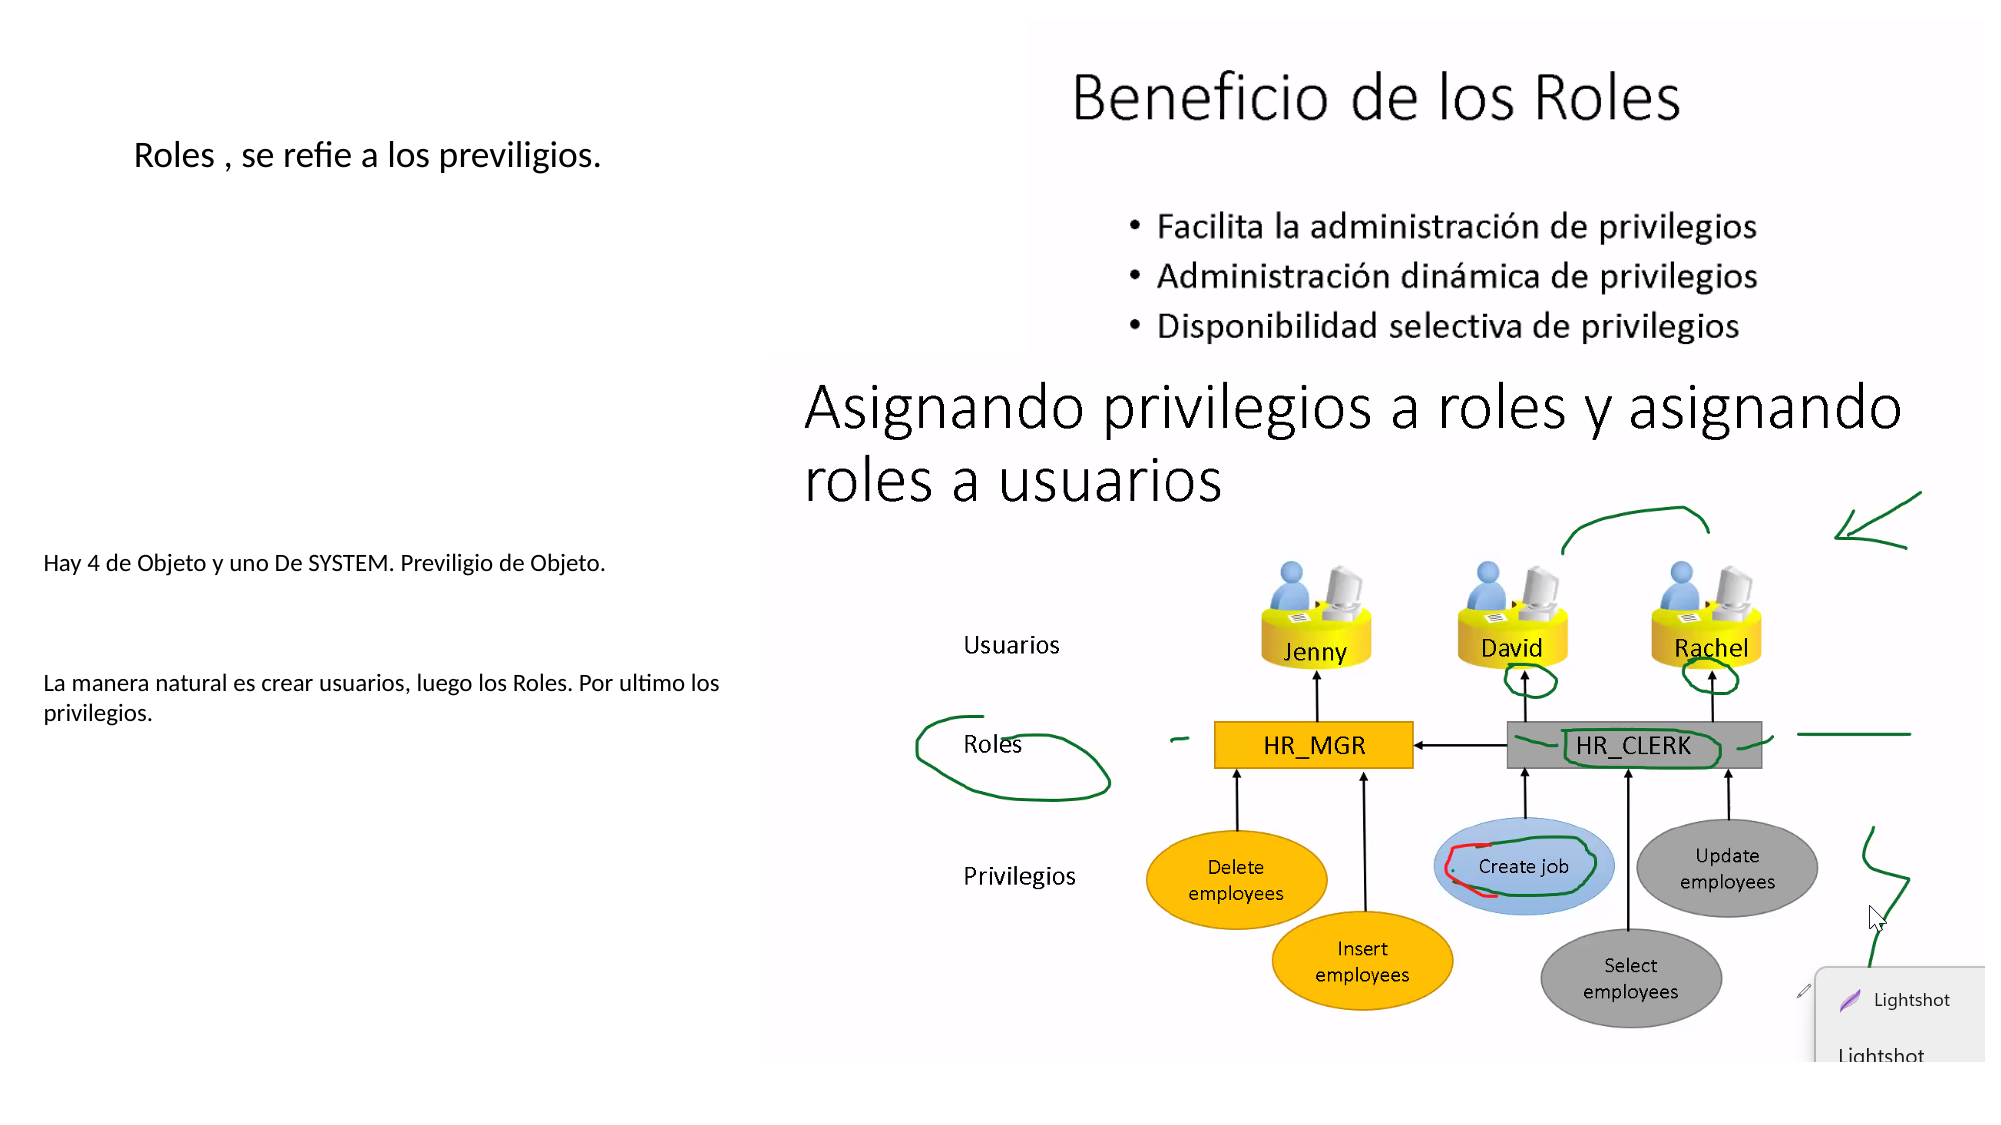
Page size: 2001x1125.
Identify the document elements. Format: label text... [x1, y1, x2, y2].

text_box Hay 4 de Objeto y uno De SYSTEM. Previligio de Objeto. La manera natural es crear usuarios, luego los Roles. Por ultimo los privilegios. [28, 538, 762, 764]
picture [762, 20, 1985, 1062]
text_box Roles , se refie a los previligios. [119, 122, 1028, 183]
